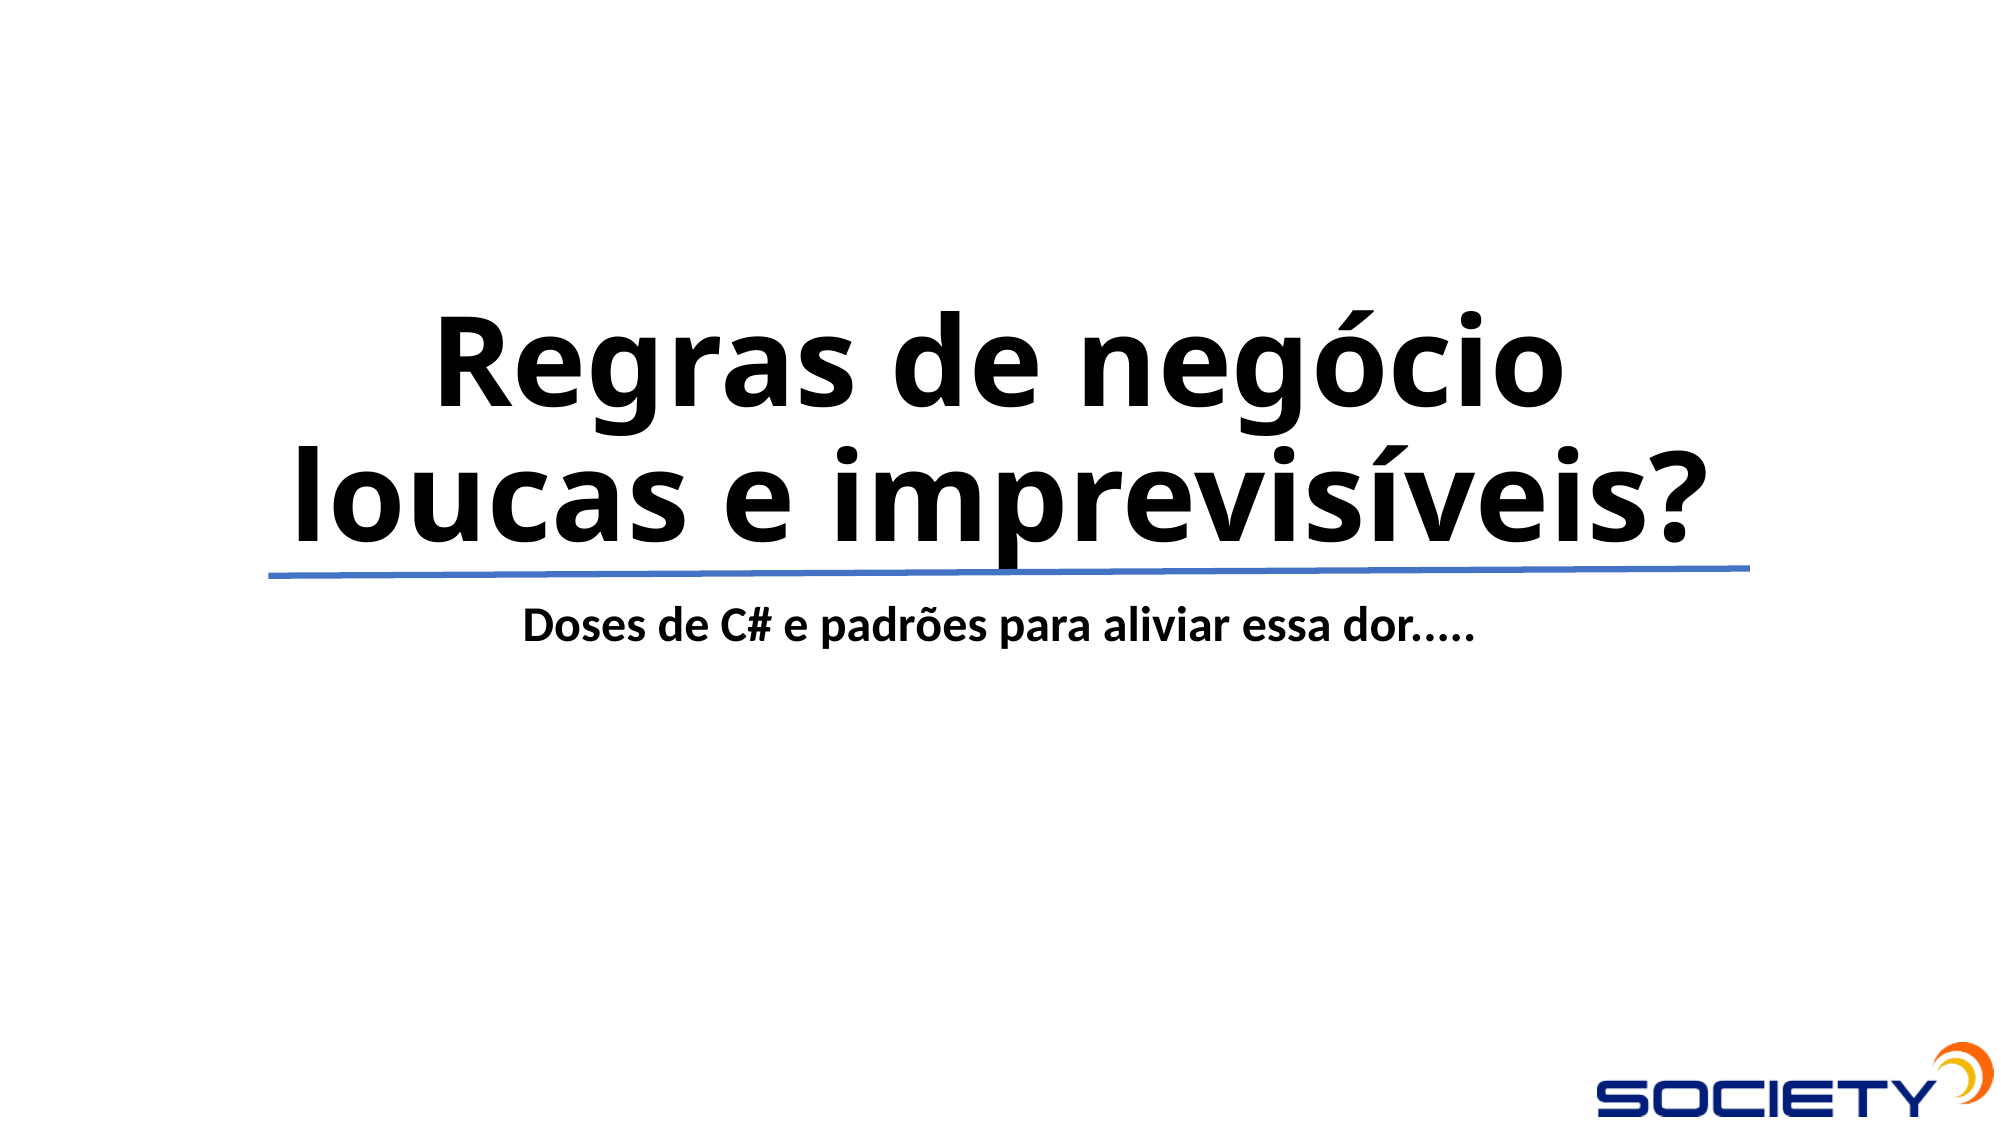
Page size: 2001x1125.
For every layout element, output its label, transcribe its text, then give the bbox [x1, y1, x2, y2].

subtitle Doses de C# e padrões para aliviar essa dor..... [249, 590, 1750, 863]
picture [1597, 1042, 1994, 1117]
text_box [268, 568, 1750, 576]
title Regras de negócio loucas e imprevisíveis? [249, 184, 1750, 576]
